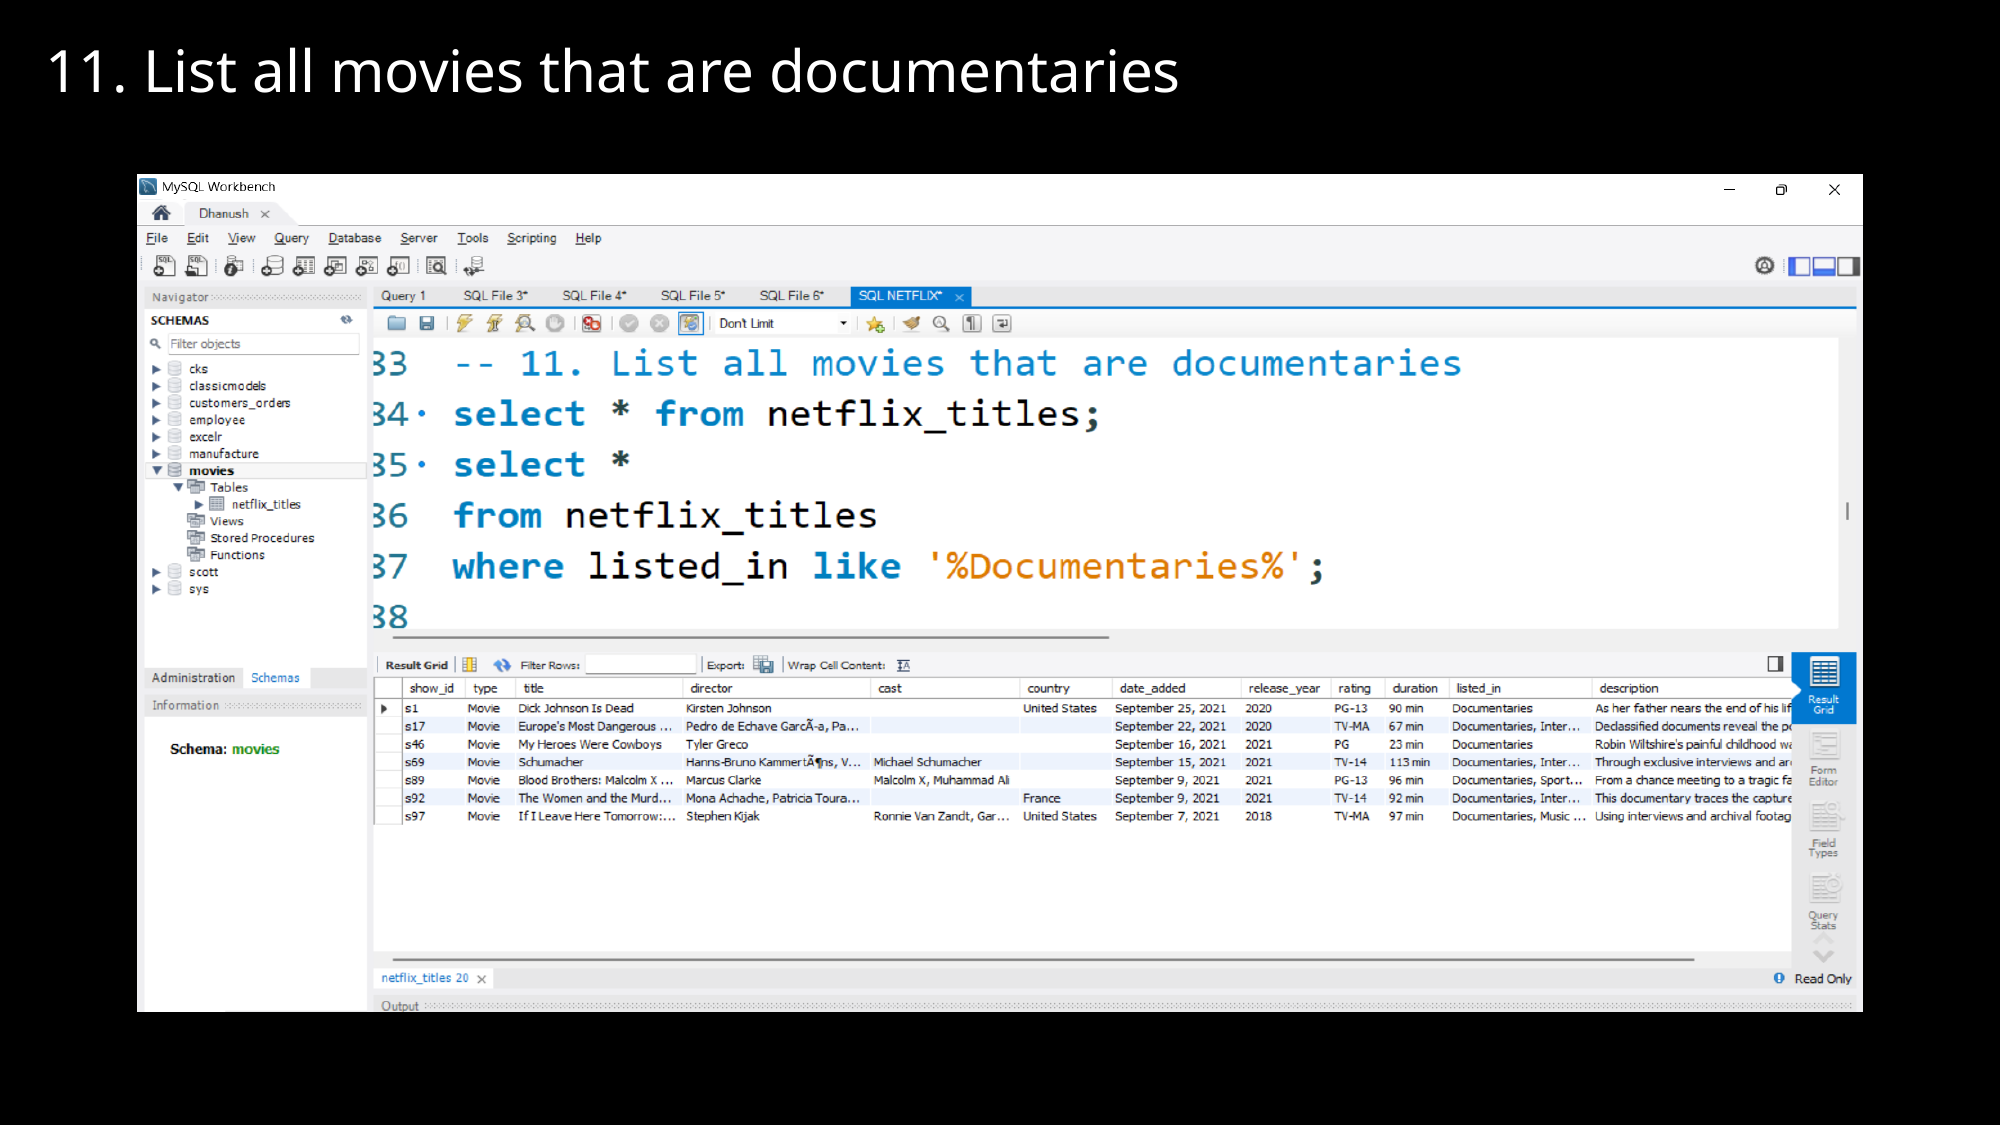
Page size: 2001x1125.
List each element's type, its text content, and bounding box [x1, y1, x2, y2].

title 11. List all movies that are documentaries [30, 0, 1756, 218]
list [137, 174, 1863, 1012]
